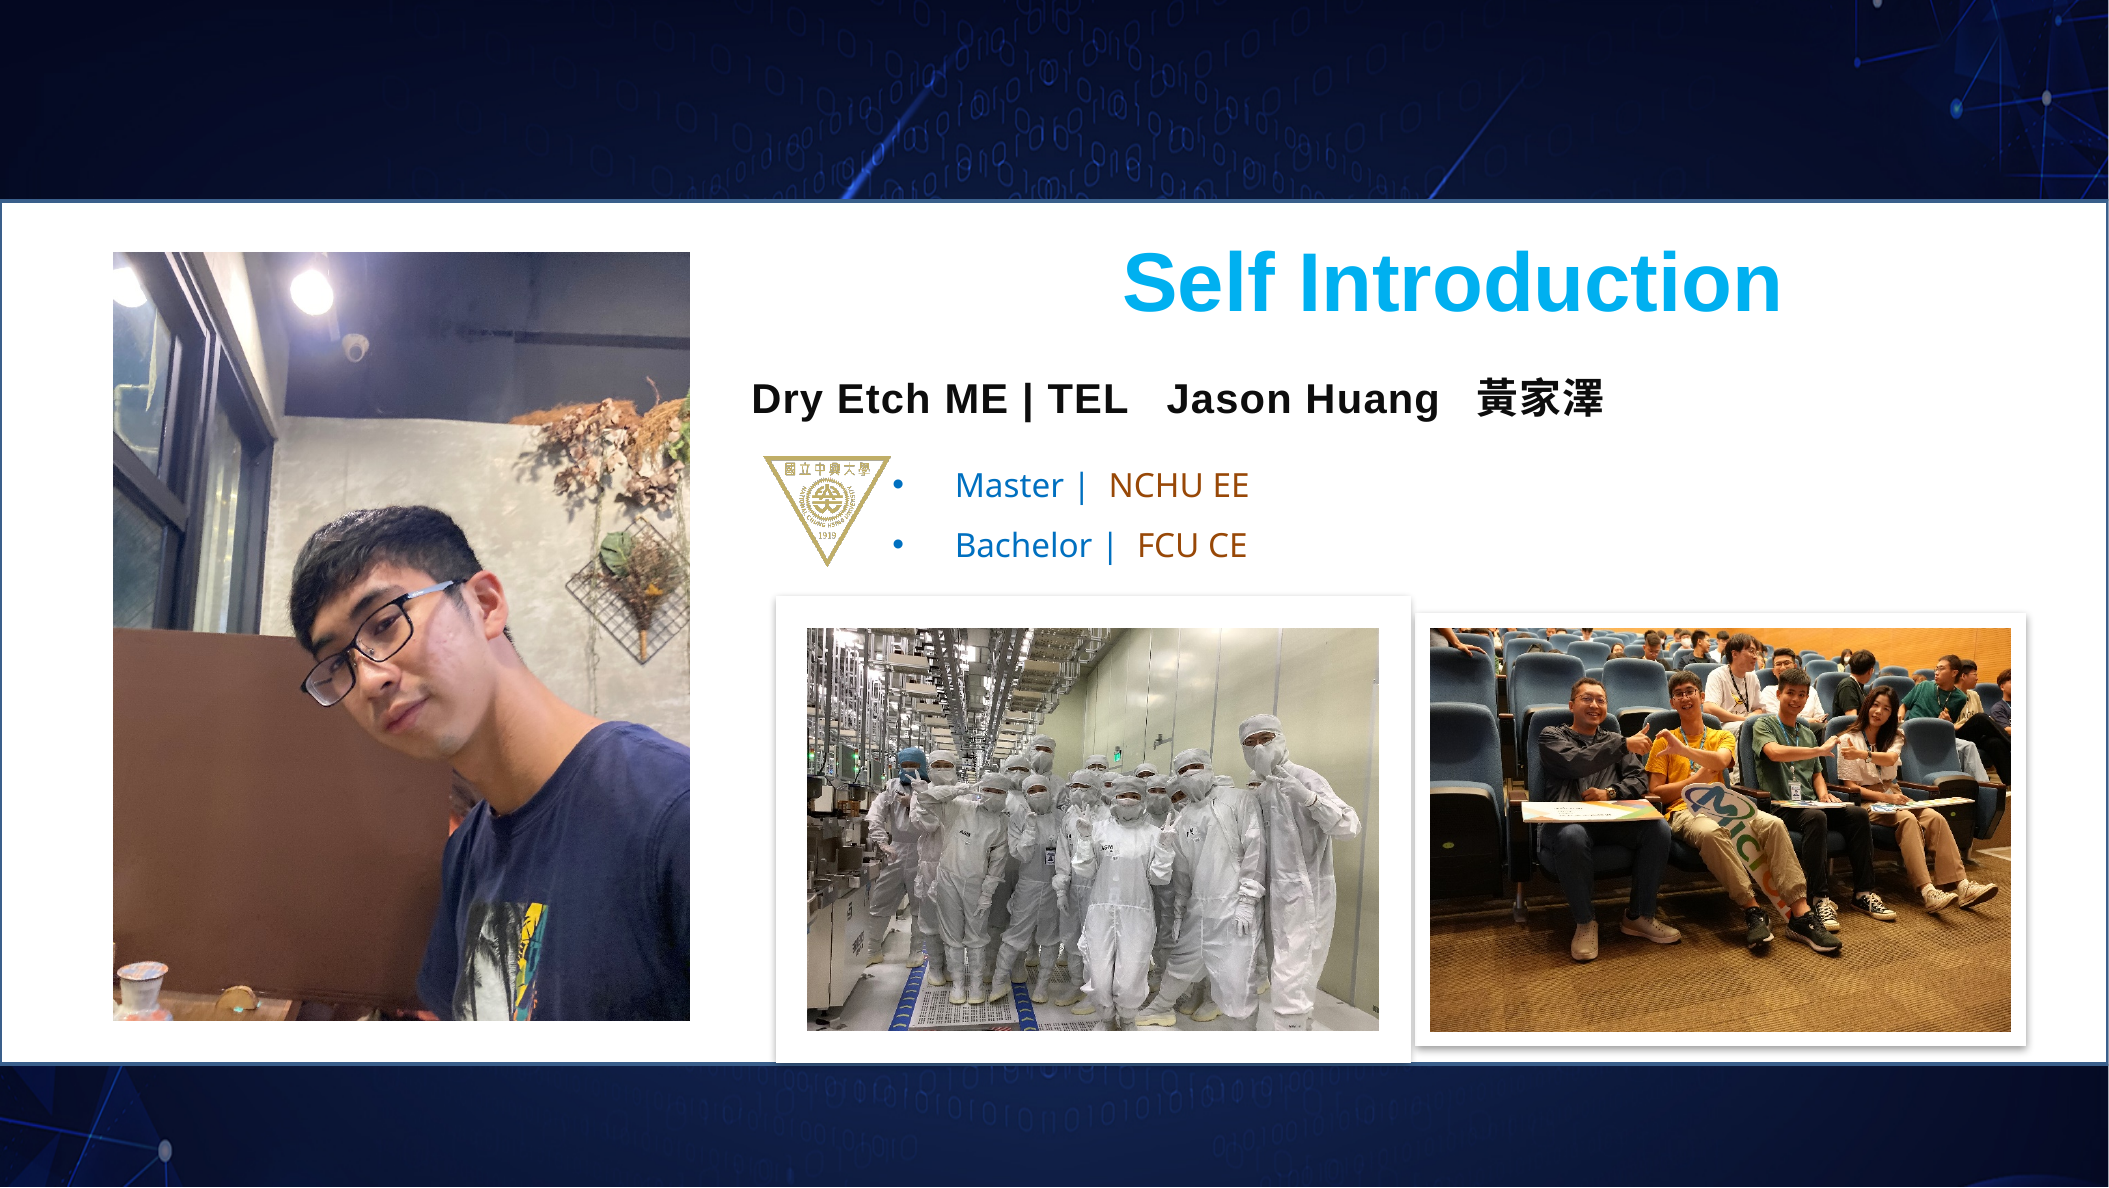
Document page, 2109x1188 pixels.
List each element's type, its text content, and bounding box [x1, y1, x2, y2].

picture [762, 456, 892, 568]
text_box Dry Etch ME | TEL Jason Huang 黃家澤 [736, 341, 1679, 430]
picture [0, 1066, 2109, 1187]
picture [112, 252, 690, 1022]
picture [807, 627, 1380, 1032]
picture [0, 0, 2109, 199]
picture [1429, 627, 2012, 1032]
text_box Self Introduction [543, 232, 2109, 342]
text_box Master | NCHU EE Bachelor | FCU CE [877, 436, 1265, 572]
